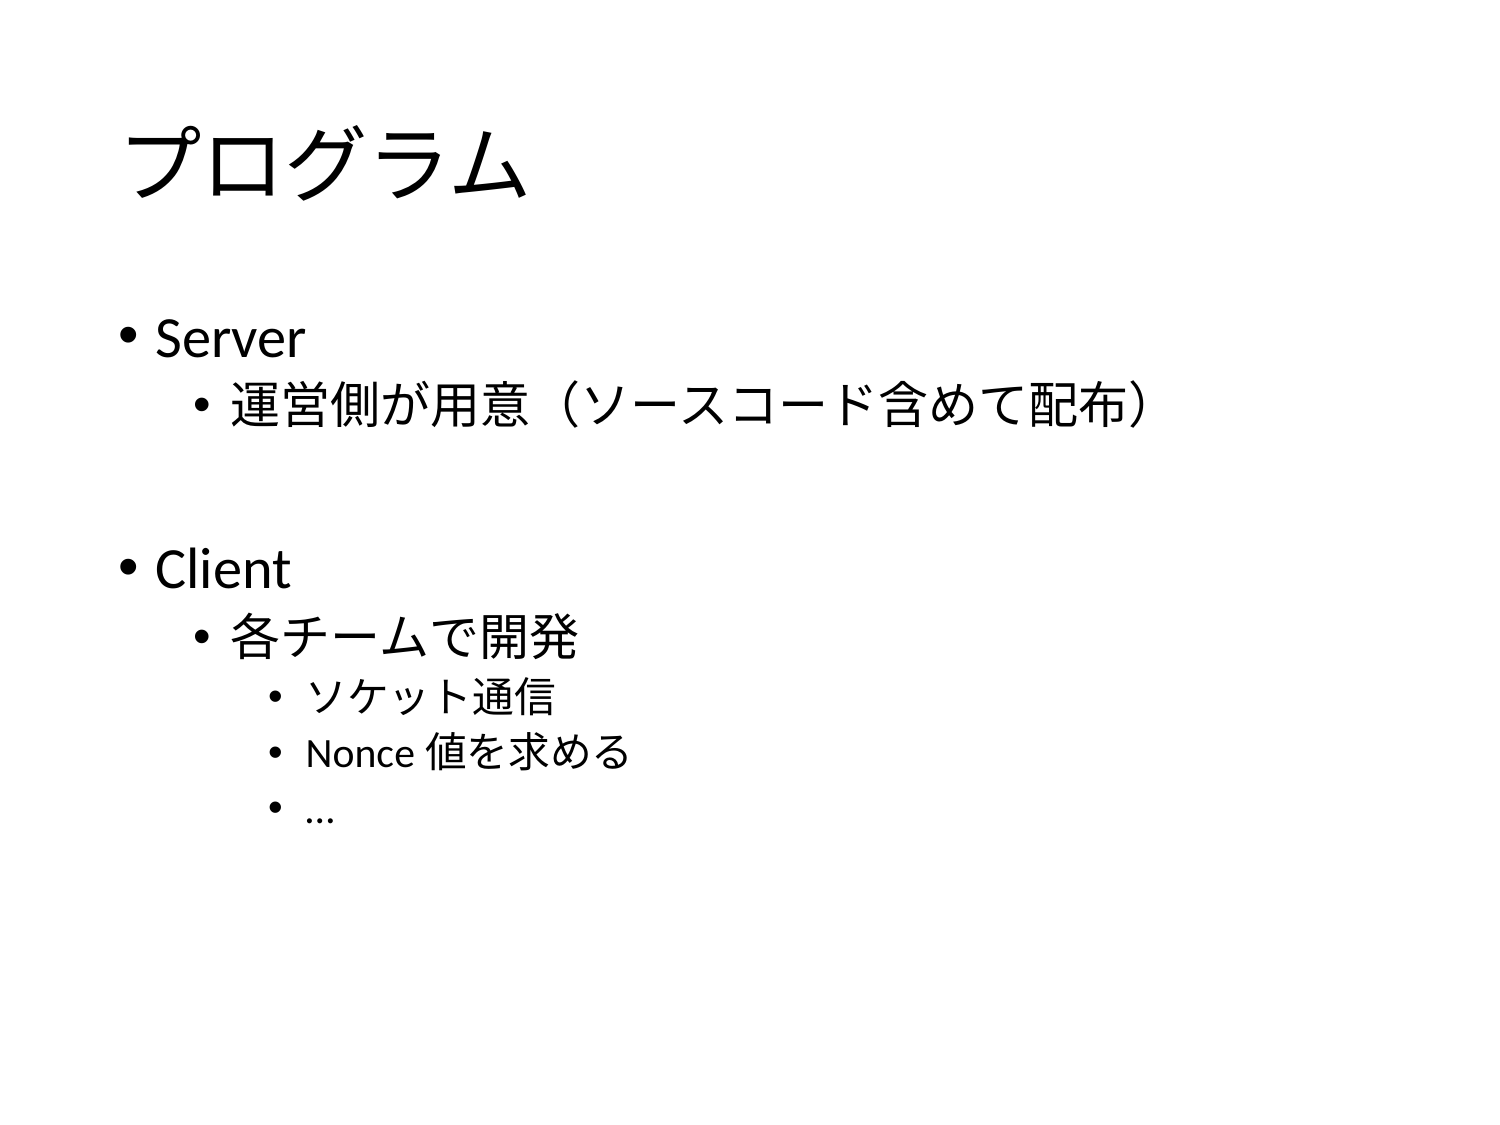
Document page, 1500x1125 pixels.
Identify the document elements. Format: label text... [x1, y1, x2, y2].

list Server 運営側が用意（ソースコード含めて配布） Client 各チームで開発 ソケット通信 Nonce値を求める … [103, 299, 1397, 1014]
title プログラム [103, 59, 1397, 278]
